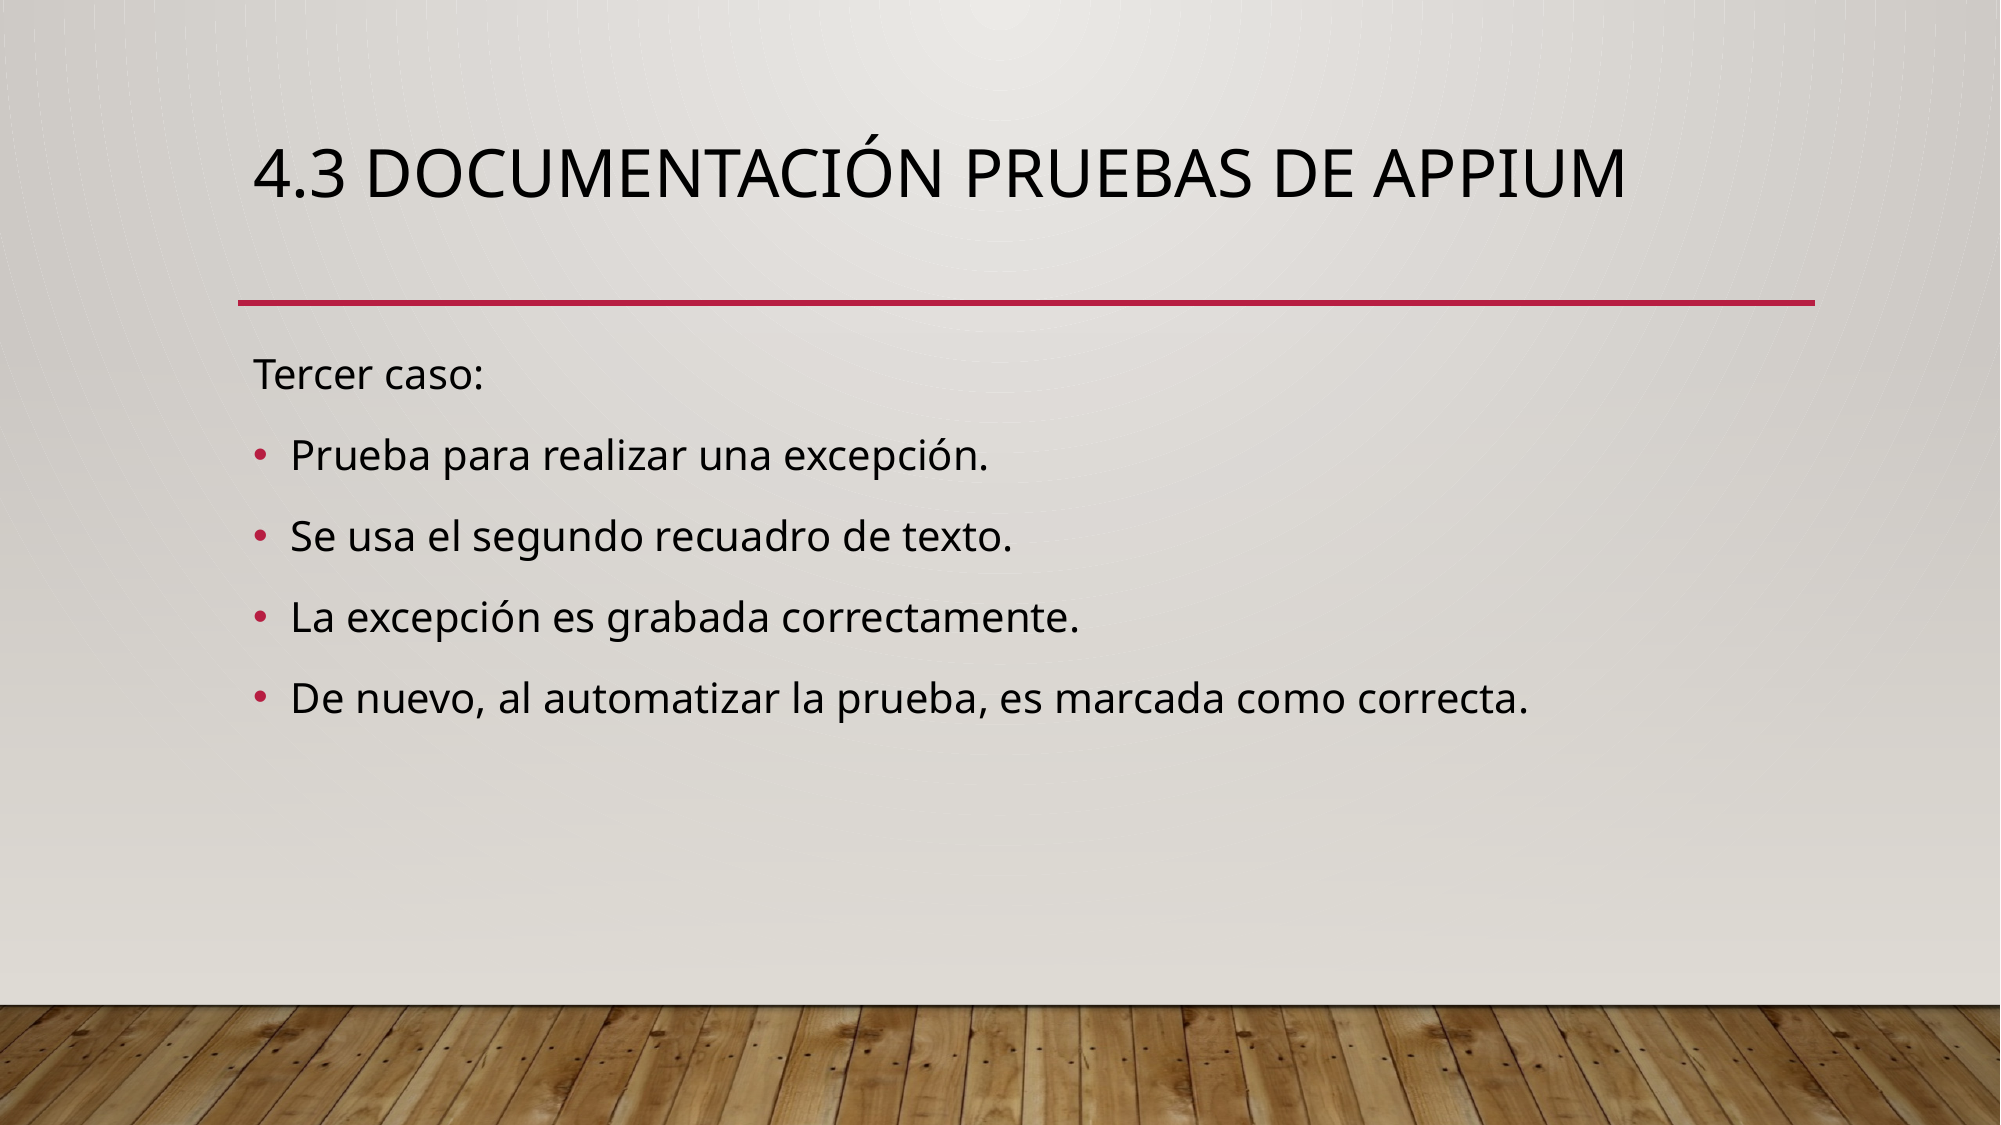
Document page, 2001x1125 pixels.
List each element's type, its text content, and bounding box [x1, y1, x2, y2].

title 4.3 Documentación pruebas de Appium [238, 131, 1814, 305]
picture [0, 1005, 2000, 1125]
list Tercer caso: Prueba para realizar una excepción. Se usa el segundo recuadro de texto. La excepción es grabada correctamente. De nuevo, al automatizar la prueba, es marcada como correcta. [238, 330, 1814, 897]
